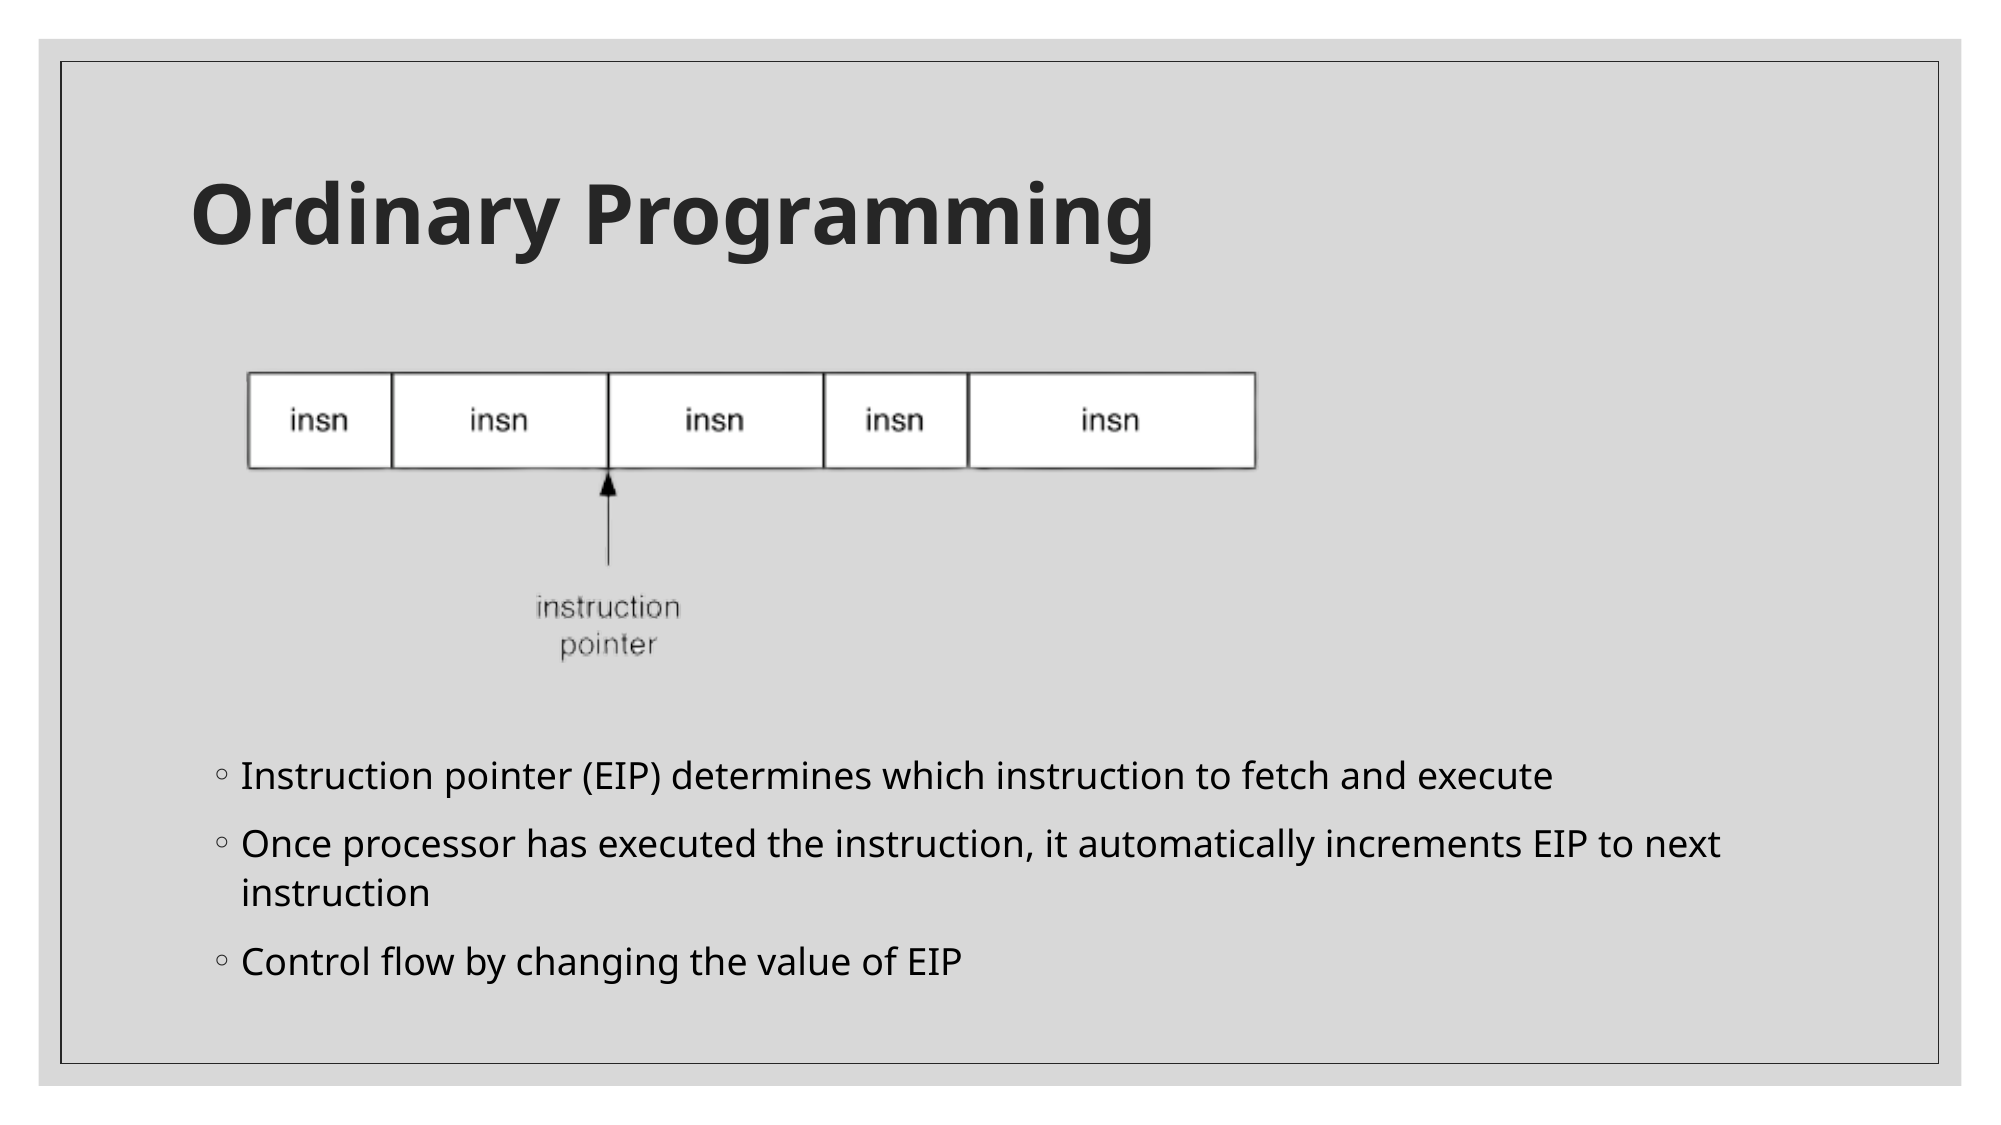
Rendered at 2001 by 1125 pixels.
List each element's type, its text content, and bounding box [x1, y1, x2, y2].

title Ordinary Programming [174, 105, 1825, 331]
picture [195, 330, 1309, 690]
list Instruction pointer (EIP) determines which instruction to fetch and execute Once processor has executed the instruction, it automatically increments EIP to next instruction Control flow by changing the value of EIP [195, 739, 1791, 983]
